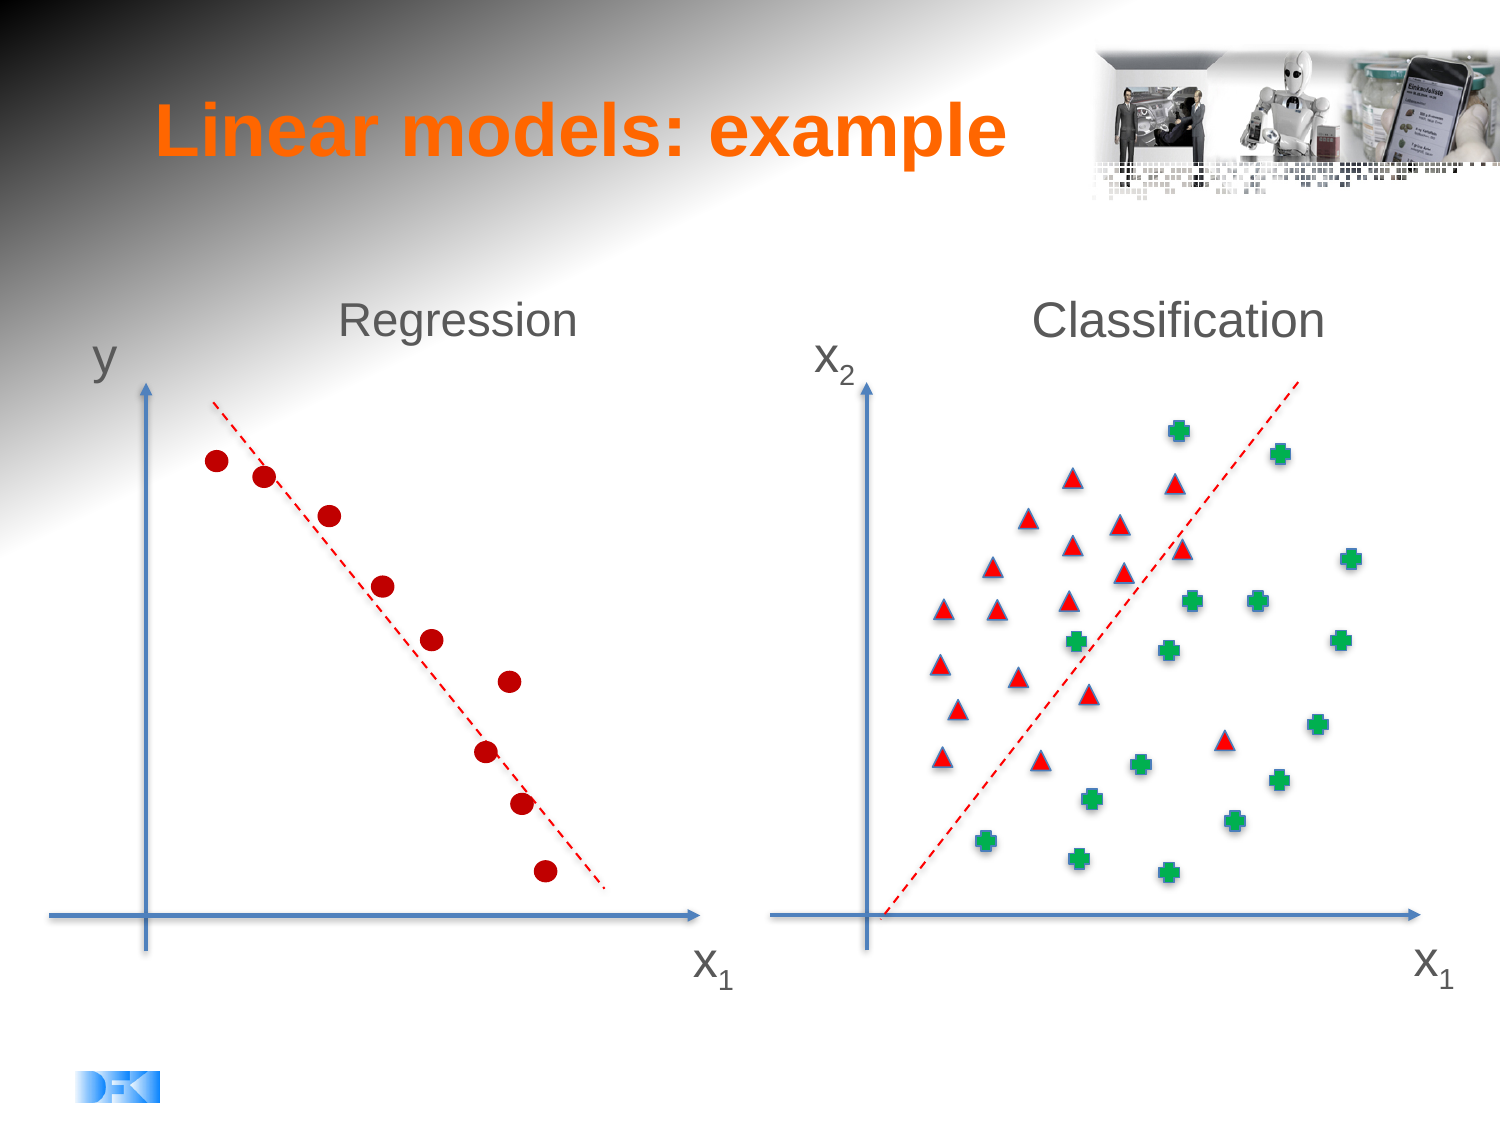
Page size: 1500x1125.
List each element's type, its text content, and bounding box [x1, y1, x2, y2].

picture [75, 1071, 160, 1103]
picture [1086, 32, 1500, 202]
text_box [880, 381, 1299, 920]
text_box Classification [995, 281, 1362, 354]
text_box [212, 402, 605, 889]
text_box y [77, 316, 133, 392]
title Linear models: example [74, 48, 1086, 205]
text_box [1330, 630, 1352, 651]
text_box [1307, 714, 1329, 735]
text_box x2 [799, 315, 871, 399]
text_box x1 [1398, 919, 1470, 1003]
text_box [202, 451, 207, 471]
text_box Regression [275, 281, 642, 355]
text_box x1 [678, 920, 750, 1004]
text_box [1340, 548, 1362, 570]
